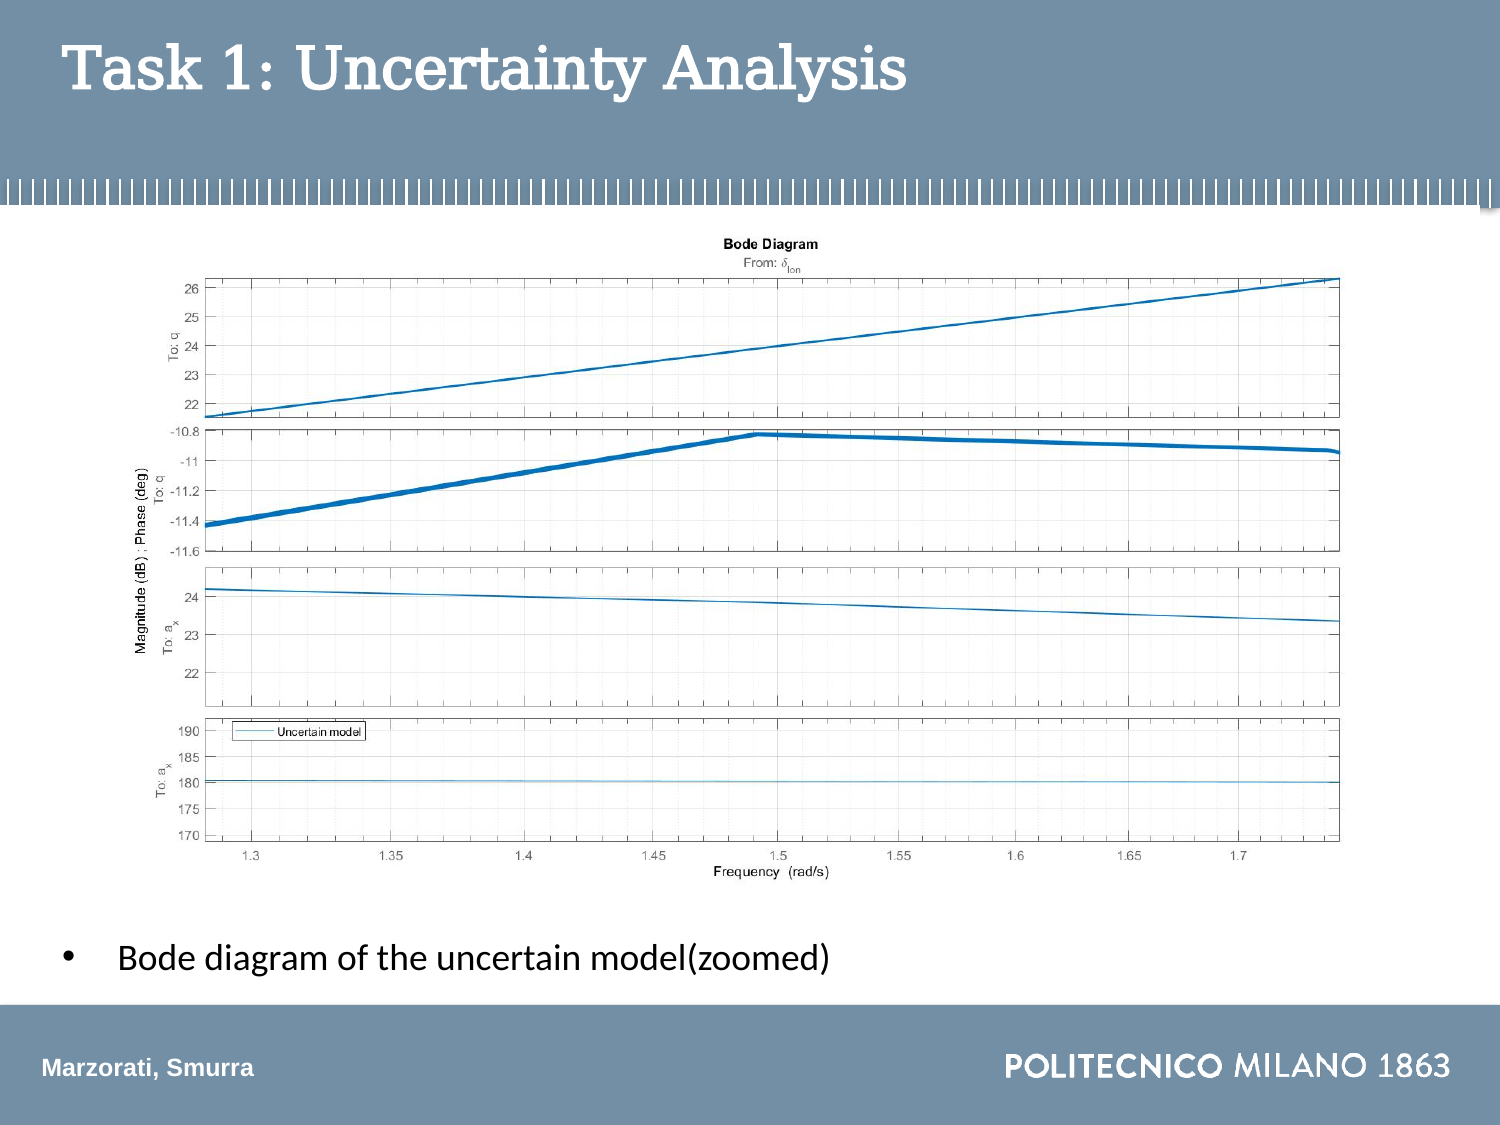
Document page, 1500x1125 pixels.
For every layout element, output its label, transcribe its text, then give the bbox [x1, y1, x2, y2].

text_box Bode diagram of the uncertain model(zoomed) [47, 928, 1436, 986]
picture [0, 205, 1481, 920]
picture [999, 1041, 1456, 1089]
title Task 1: Uncertainty Analysis [47, 22, 1455, 161]
